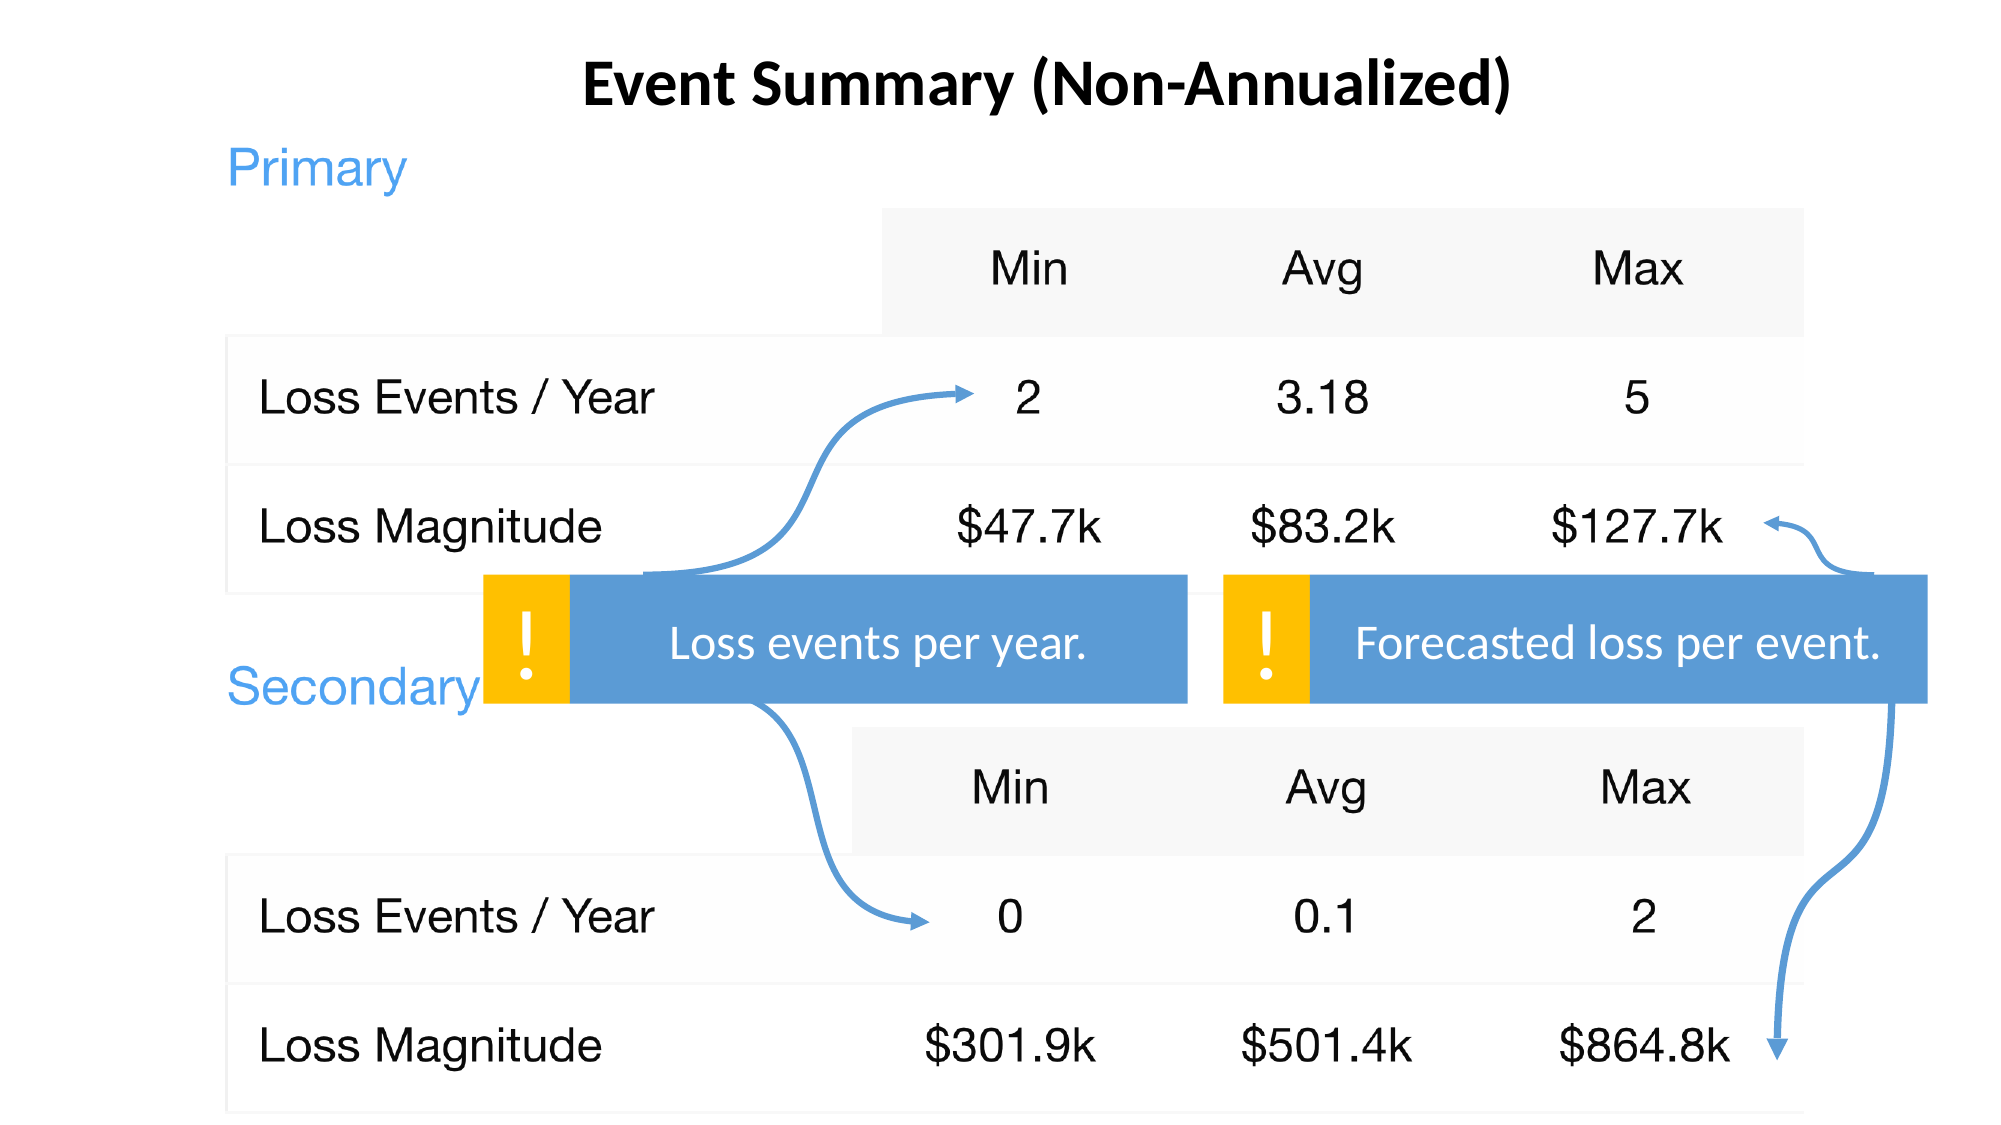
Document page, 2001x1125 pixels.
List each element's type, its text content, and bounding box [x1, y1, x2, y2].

text_box Event Summary (Non-Annualized) [567, 31, 1530, 127]
picture [222, 138, 1804, 1125]
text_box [483, 393, 1928, 1061]
